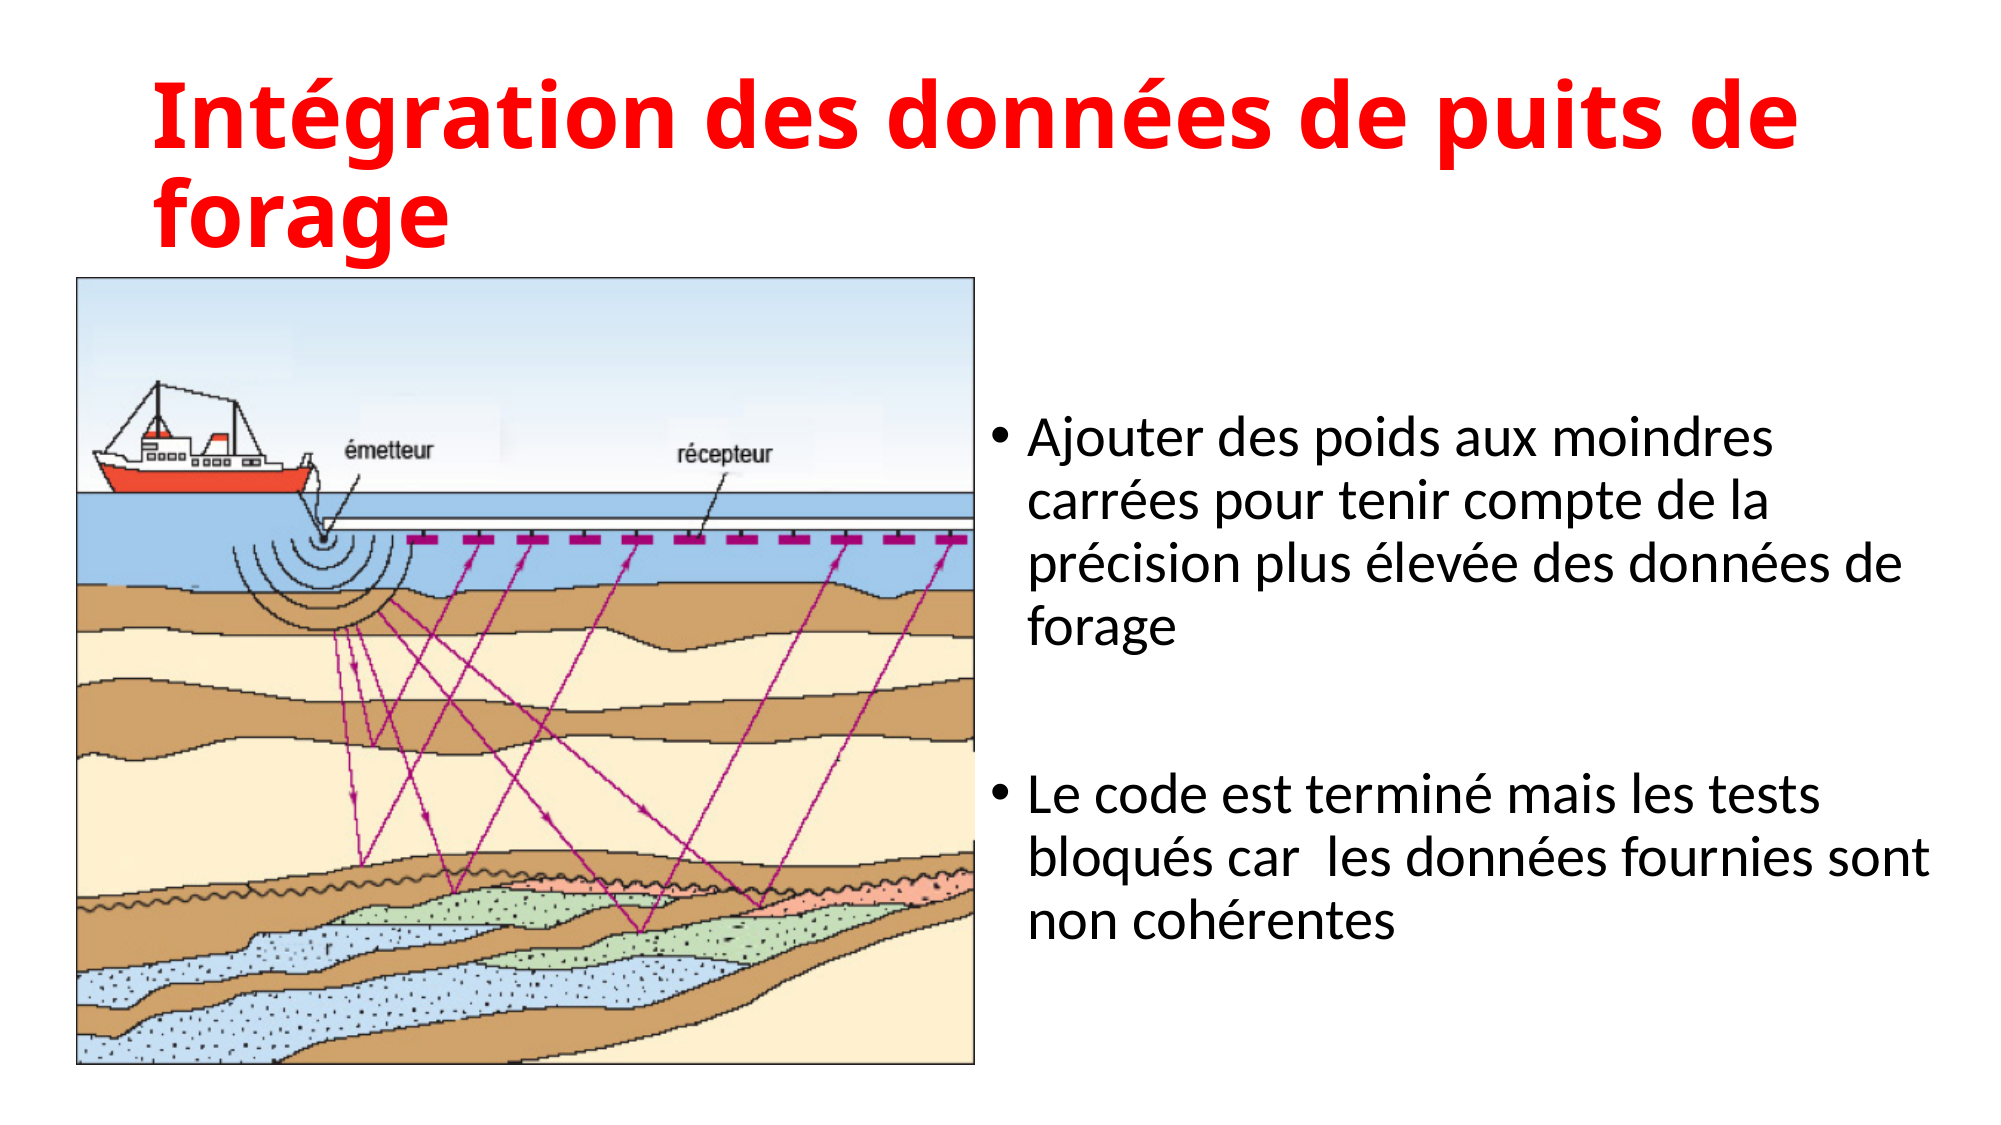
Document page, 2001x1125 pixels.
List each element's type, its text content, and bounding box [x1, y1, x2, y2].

list Ajouter des poids aux moindres carrées pour tenir compte de la précision plus élevée des données de forage Le code est terminé mais les tests bloqués car les données fournies sont non cohérentes [975, 399, 1966, 963]
picture [76, 277, 975, 1066]
title Intégration des données de puits de forage [137, 59, 1863, 278]
